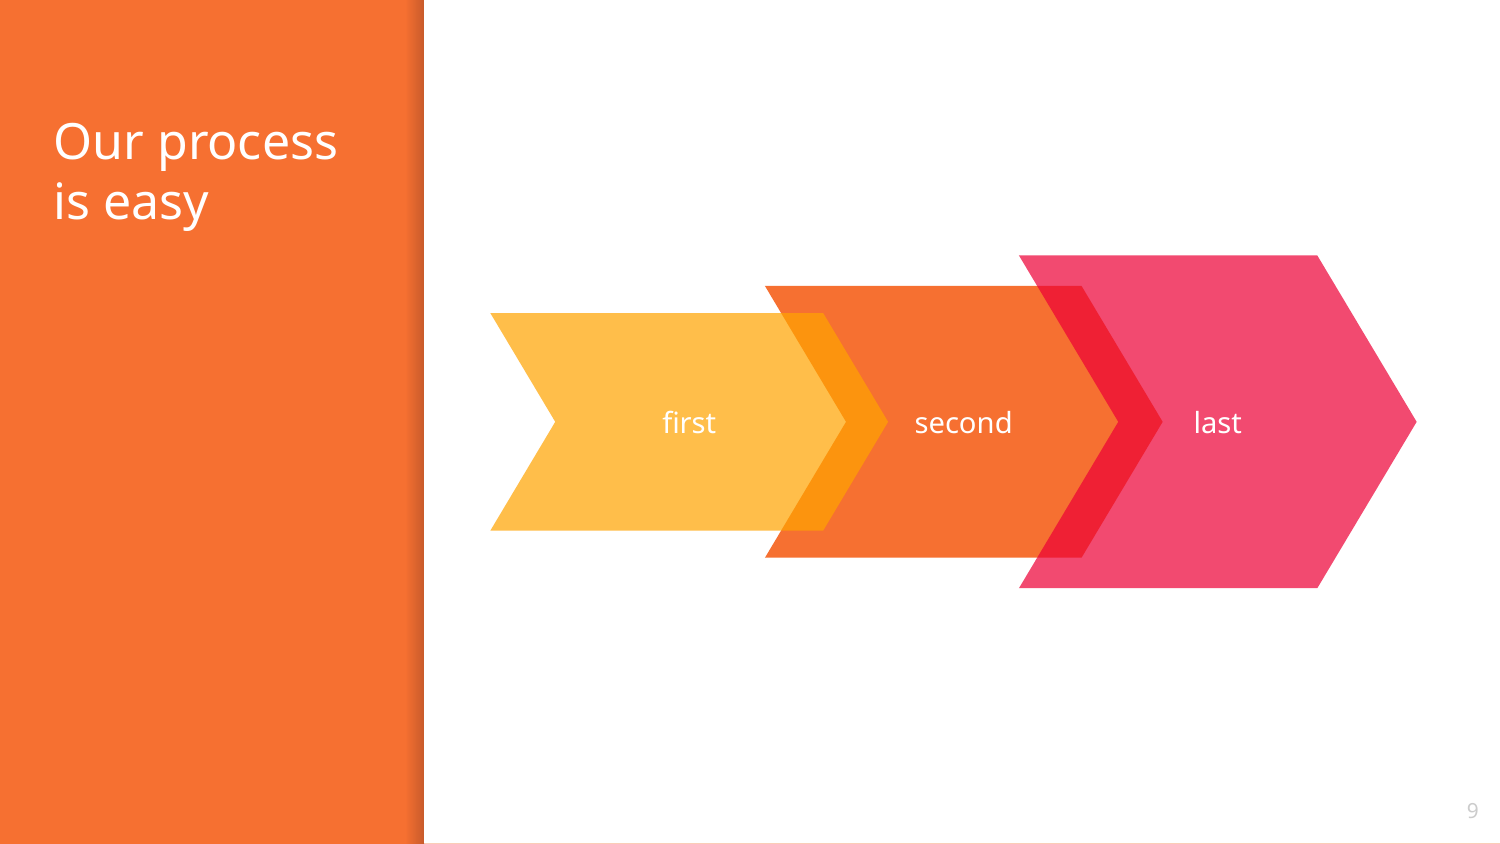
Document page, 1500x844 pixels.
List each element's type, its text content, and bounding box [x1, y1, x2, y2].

title Our process is easy [38, 94, 375, 748]
text_box last [1018, 255, 1417, 589]
slide_number 9 [1403, 779, 1494, 844]
text_box second [764, 285, 1117, 558]
text_box first [490, 313, 889, 531]
